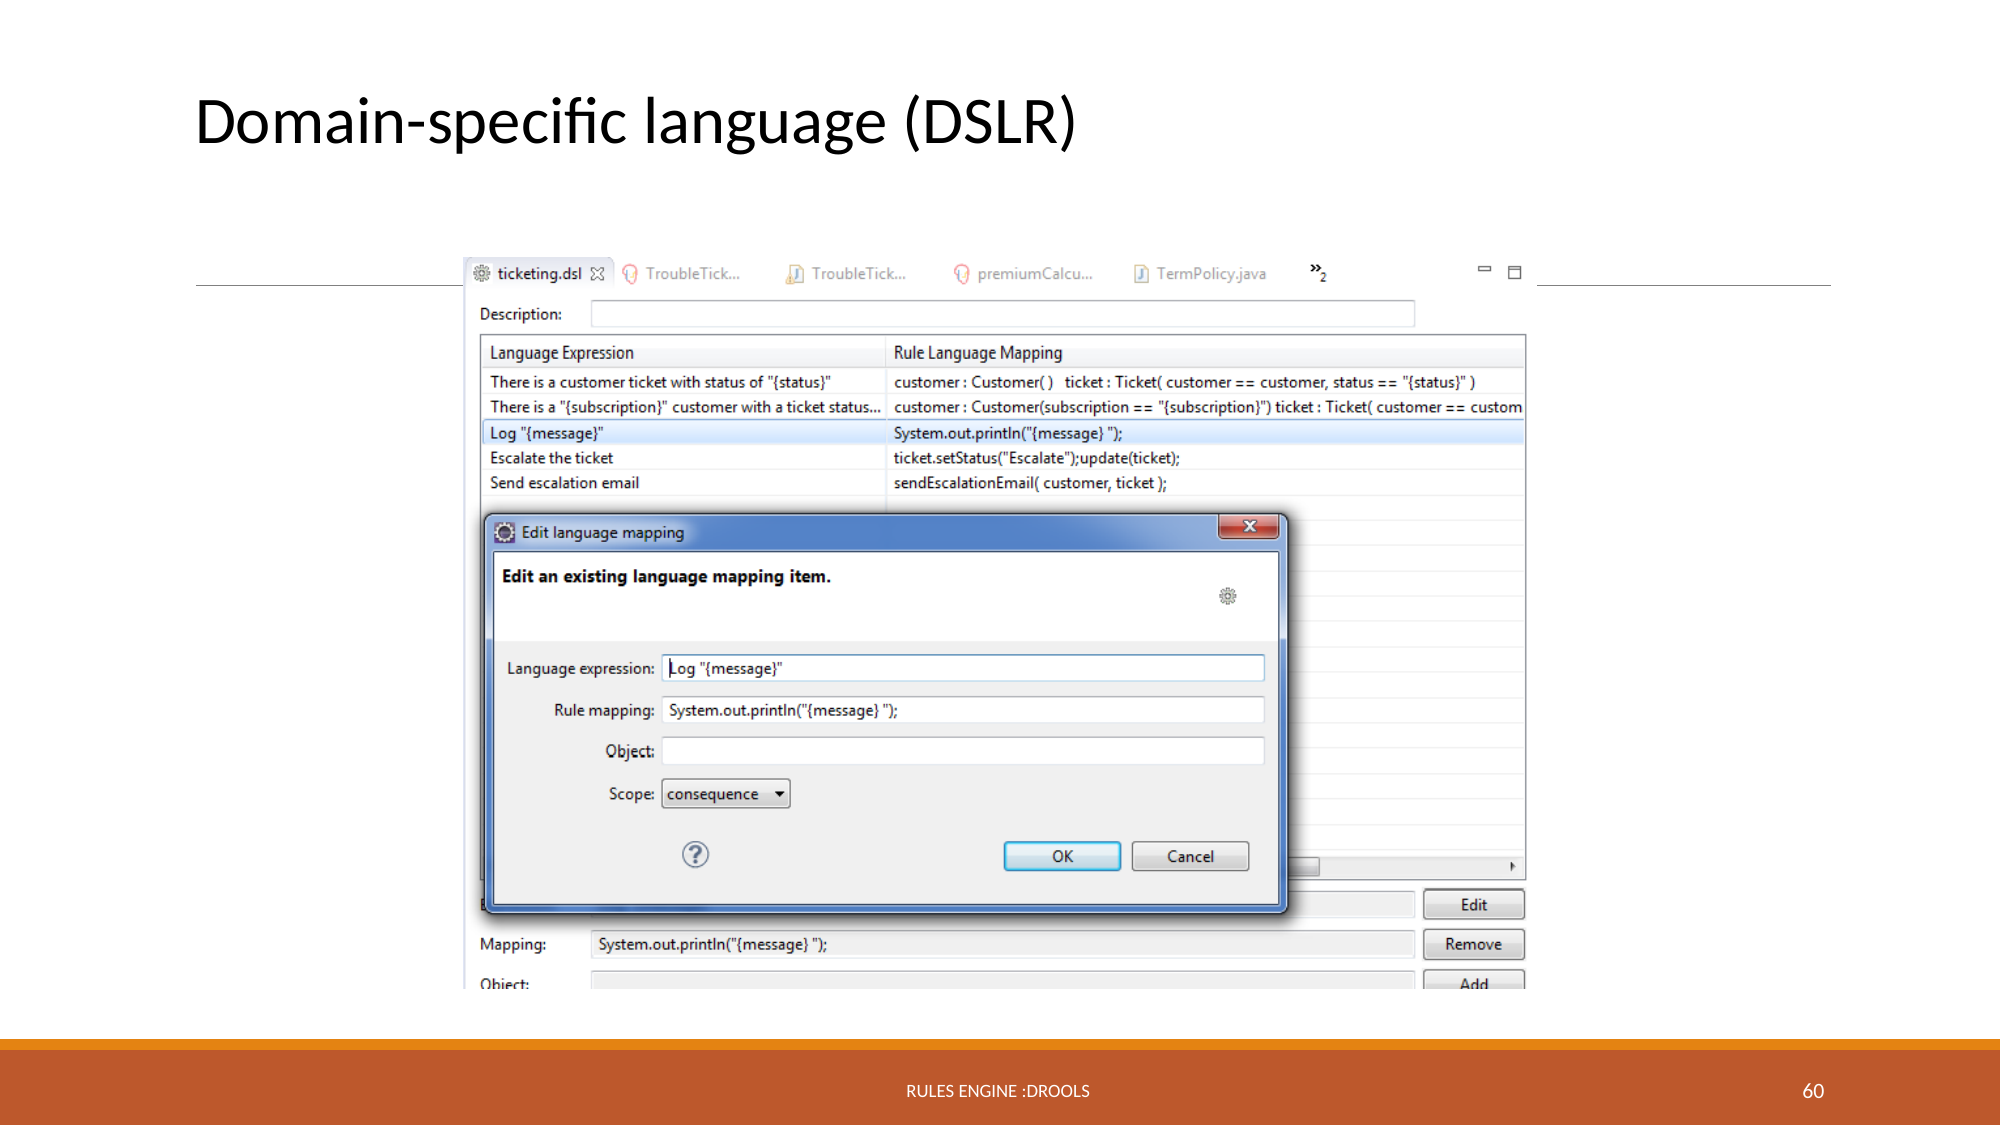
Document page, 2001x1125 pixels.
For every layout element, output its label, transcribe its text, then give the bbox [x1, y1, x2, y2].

footer Rules Engine :Drools [604, 1059, 1396, 1120]
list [462, 256, 1537, 990]
title Domain-specific language (DSLR) [180, 47, 1830, 187]
slide_number 60 [1624, 1059, 1840, 1120]
